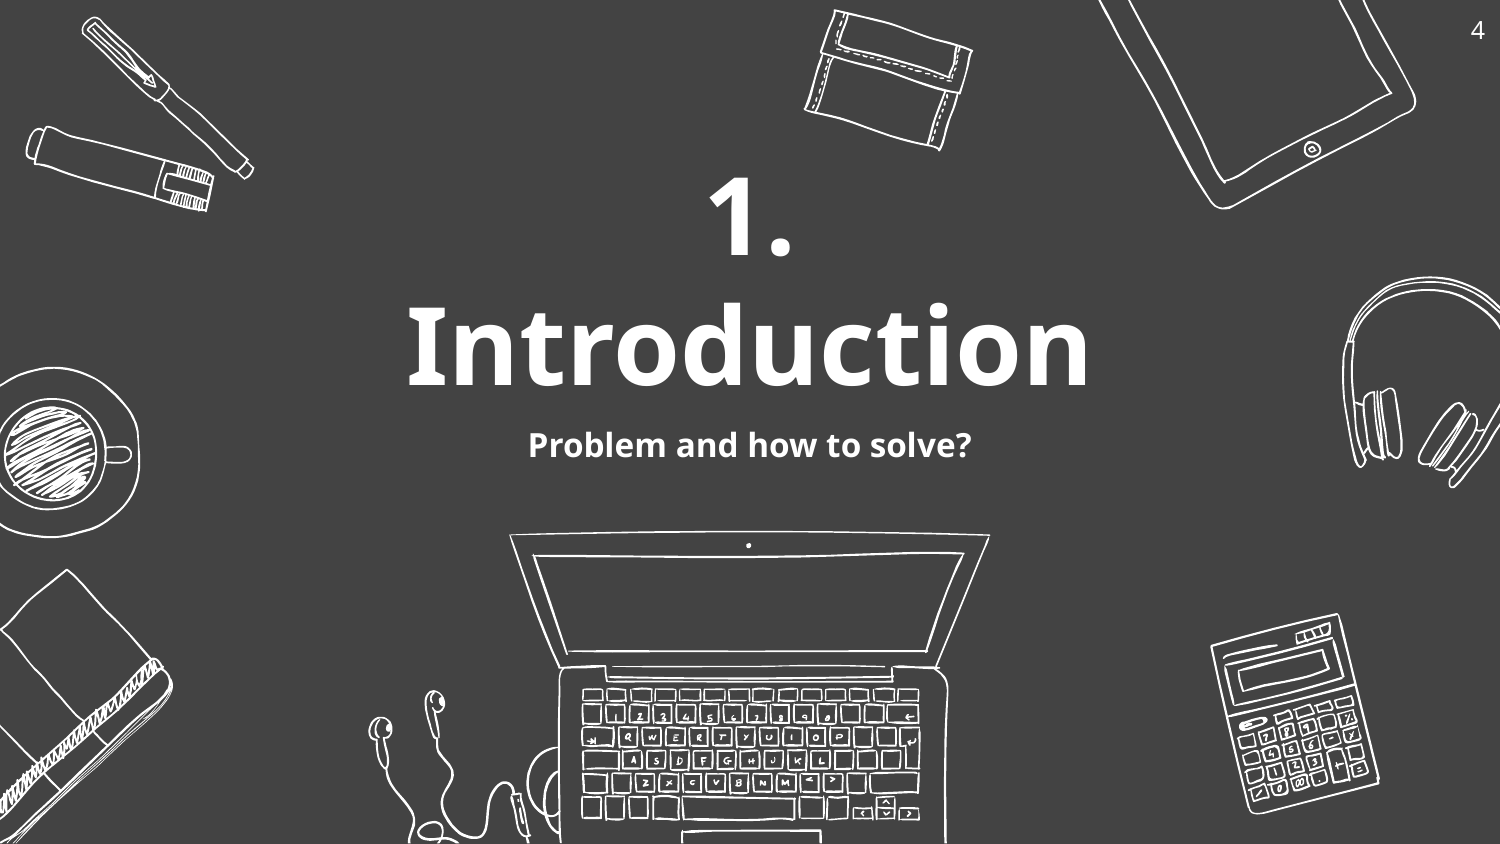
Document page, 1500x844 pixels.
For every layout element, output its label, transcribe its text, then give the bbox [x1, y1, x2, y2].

subtitle Problem and how to solve? [255, 409, 1245, 541]
slide_number ‹#› [1435, 0, 1500, 53]
title 1. Introduction [255, 231, 1245, 409]
